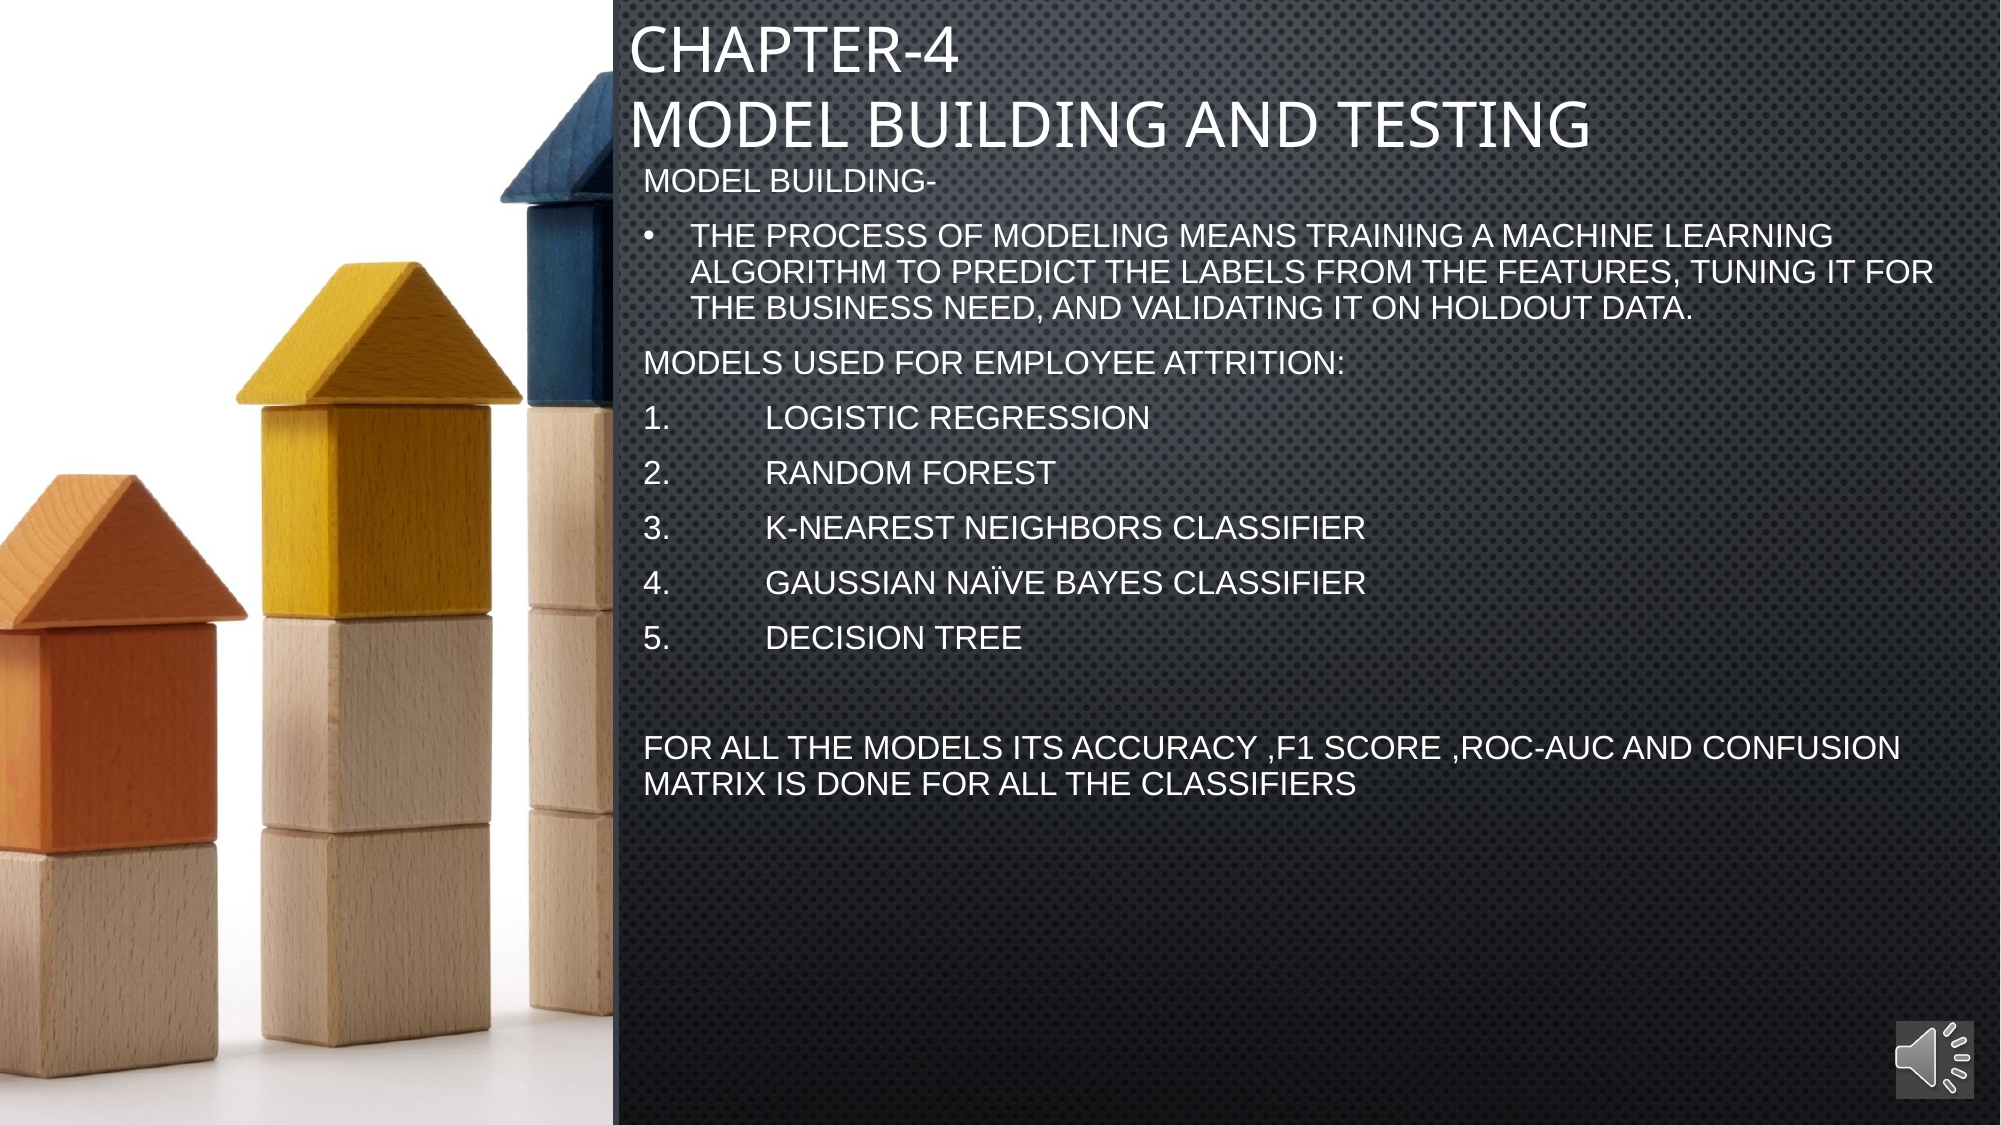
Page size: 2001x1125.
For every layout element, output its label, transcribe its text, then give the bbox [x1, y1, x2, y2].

picture [1894, 1019, 1976, 1101]
picture [0, 0, 614, 1125]
title Chapter-4 model building and testing [619, 0, 1644, 170]
list Model building- The process of modeling means training a machine learning algorithm to predict the labels from the features, tuning it for the business need, and validating it on holdout data. Models used for employee attrition: Logistic regression Random forest K-nearest neighbors classifier Gaussian naïve bayes classifier Decision tree For all the models its accuracy ,f1 score ,roc-auc and confusion matrix is done for all the classifiers [628, 34, 2000, 991]
